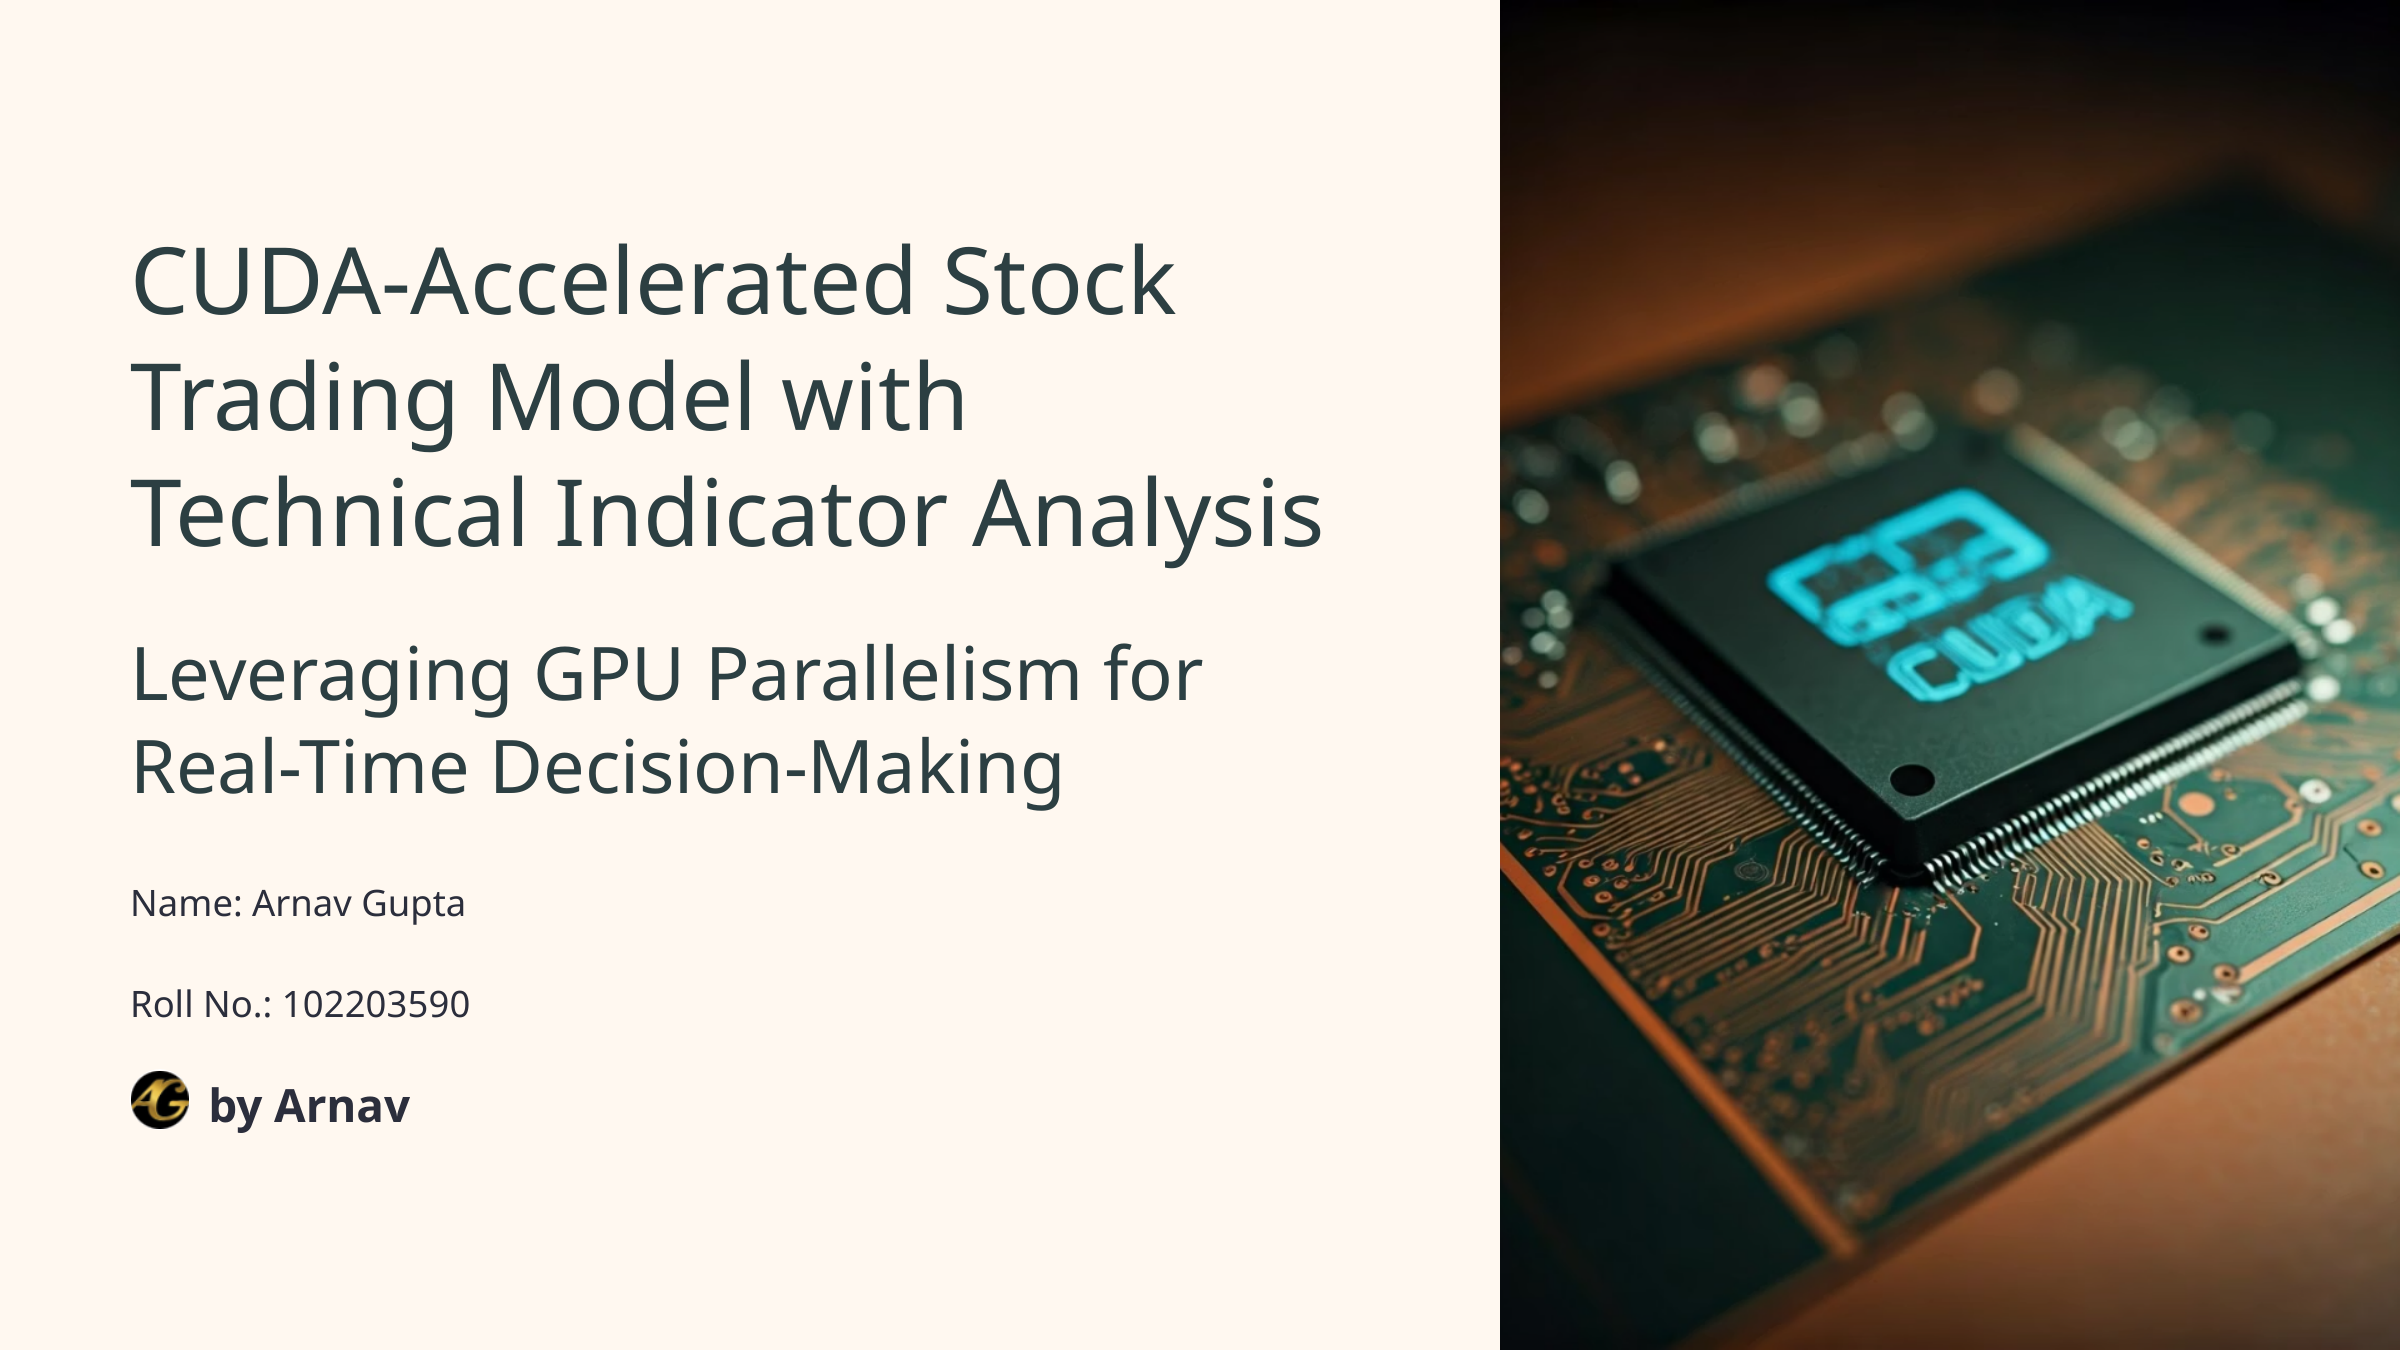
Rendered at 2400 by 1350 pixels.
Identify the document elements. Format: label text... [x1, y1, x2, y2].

text_box Leveraging GPU Parallelism for Real-Time Decision-Making [130, 622, 1370, 809]
text_box Roll No.: 102203590 [130, 965, 1370, 1026]
text_box by Arnav [208, 1067, 415, 1133]
text_box CUDA-Accelerated Stock Trading Model with Technical Indicator Analysis [130, 217, 1370, 567]
text_box Name: Arnav Gupta [130, 864, 1370, 924]
picture [1499, 0, 2400, 1350]
picture [131, 1070, 189, 1129]
